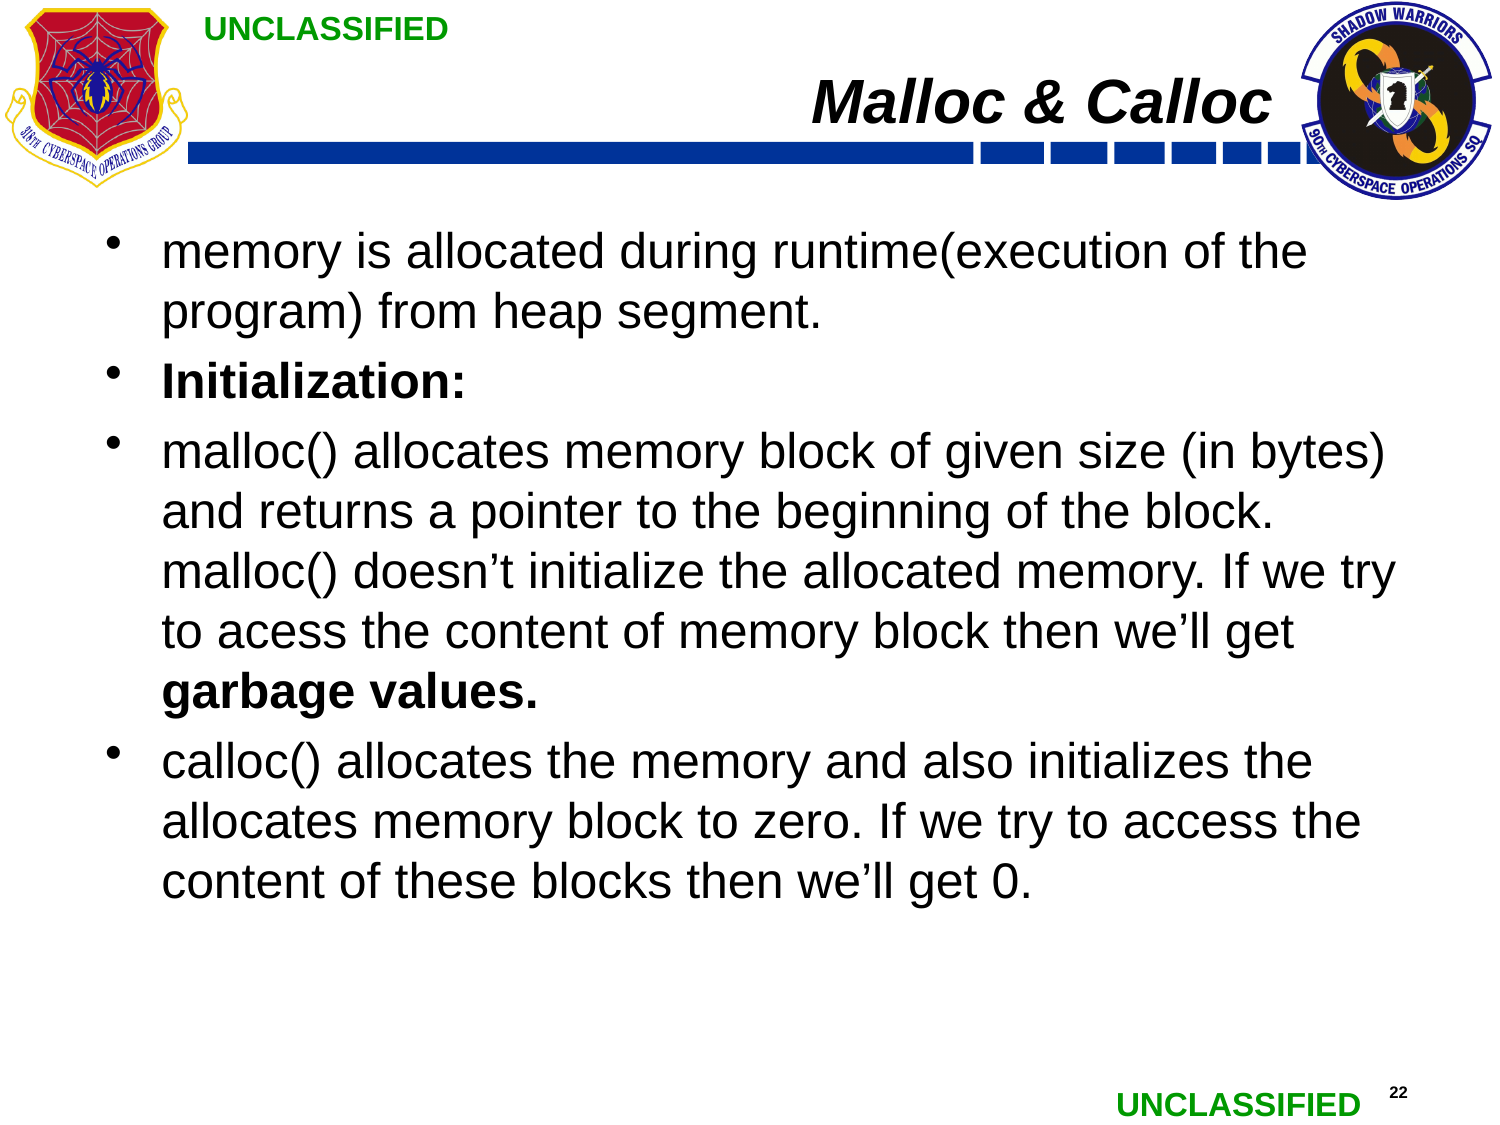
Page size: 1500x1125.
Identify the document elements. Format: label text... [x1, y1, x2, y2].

list memory is allocated during runtime(execution of the program) from heap segment. Initialization: malloc() allocates memory block of given size (in bytes) and returns a pointer to the beginning of the block. malloc() doesn’t initialize the allocated memory. If we try to acess the content of memory block then we’ll get garbage values. calloc() allocates the memory and also initializes the allocates memory block to zero. If we try to access the content of these blocks then we’ll get 0. [90, 211, 1453, 989]
title Malloc & Calloc [249, 51, 1288, 142]
picture [5, 8, 188, 188]
picture [1300, 1, 1493, 200]
